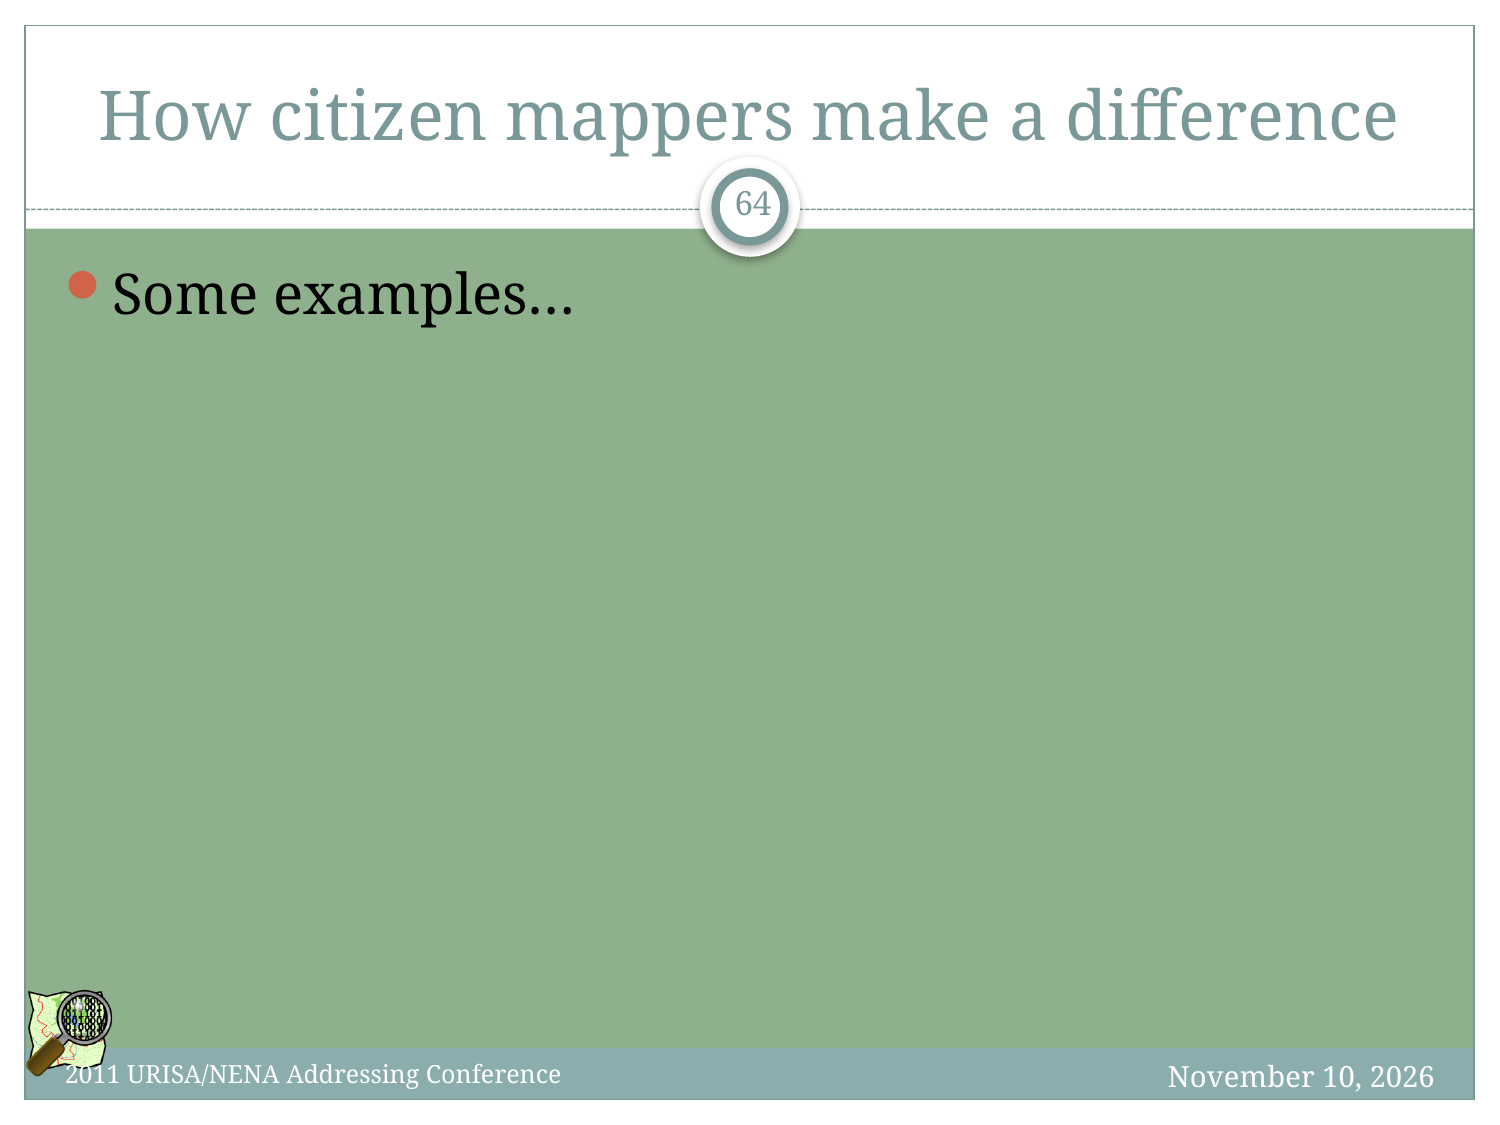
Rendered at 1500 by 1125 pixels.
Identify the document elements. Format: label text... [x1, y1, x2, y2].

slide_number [950, 1050, 1450, 1111]
picture [24, 987, 114, 1077]
footer 2011 URISA/NENA Addressing Conference [50, 1051, 638, 1112]
slide_number 64 [715, 168, 791, 241]
list Some examples… [49, 250, 1445, 1001]
title How citizen mappers make a difference [49, 37, 1450, 163]
